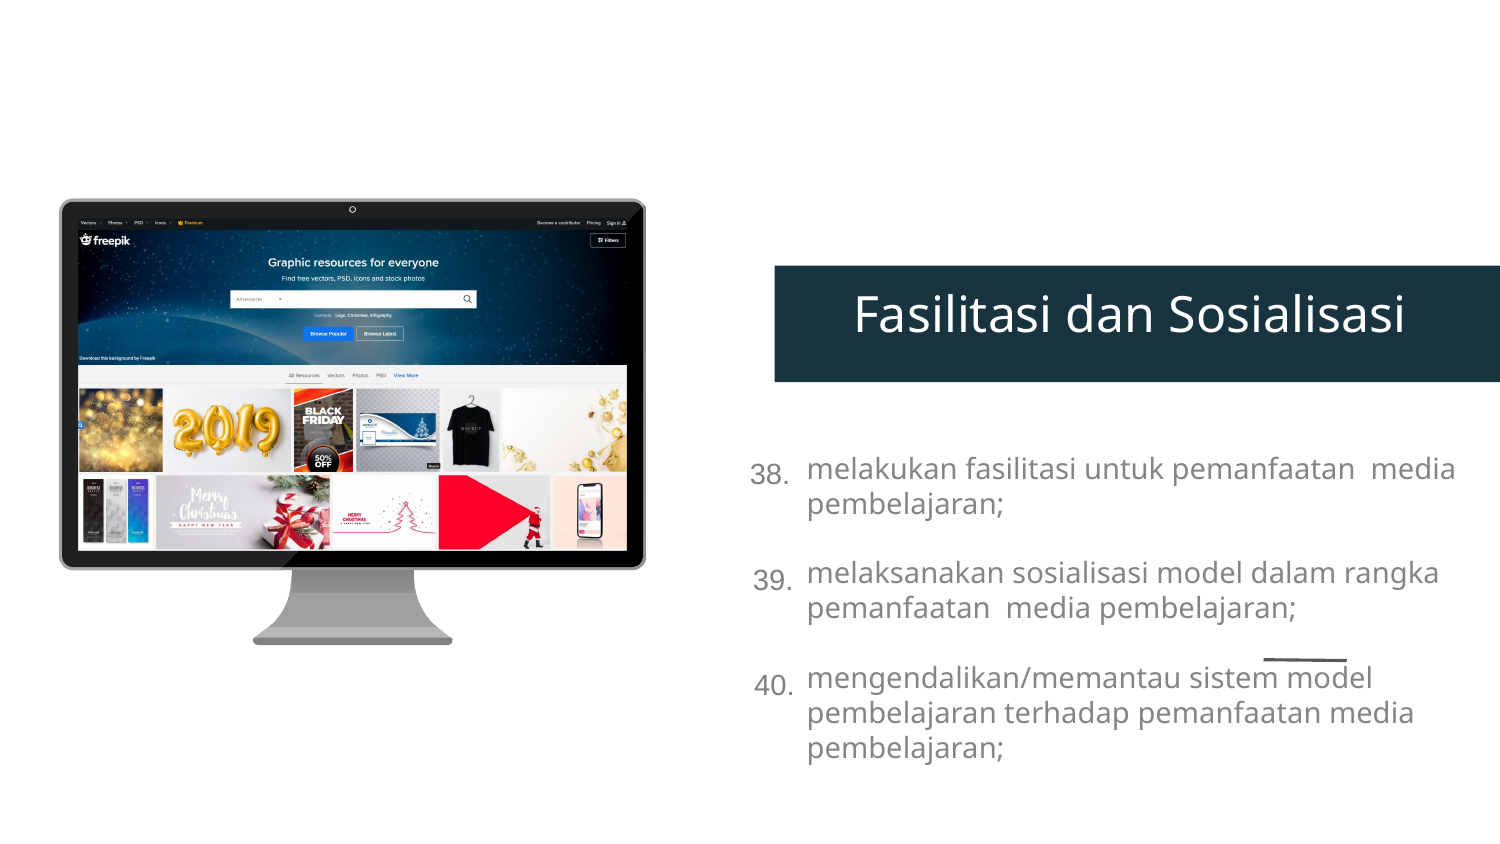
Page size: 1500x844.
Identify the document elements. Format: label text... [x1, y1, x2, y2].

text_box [58, 198, 647, 646]
text_box 39. [738, 554, 809, 604]
text_box 40. [739, 658, 810, 709]
title Fasilitasi dan Sosialisasi [838, 267, 1429, 371]
title melakukan fasilitasi untuk pemanfaatan media pembelajaran; melaksanakan sosialisasi model dalam rangka pemanfaatan media pembelajaran; mengendalikan/memantau sistem model pembelajaran terhadap pemanfaatan media pembelajaran; [791, 434, 1476, 533]
text_box 38. [735, 448, 806, 498]
